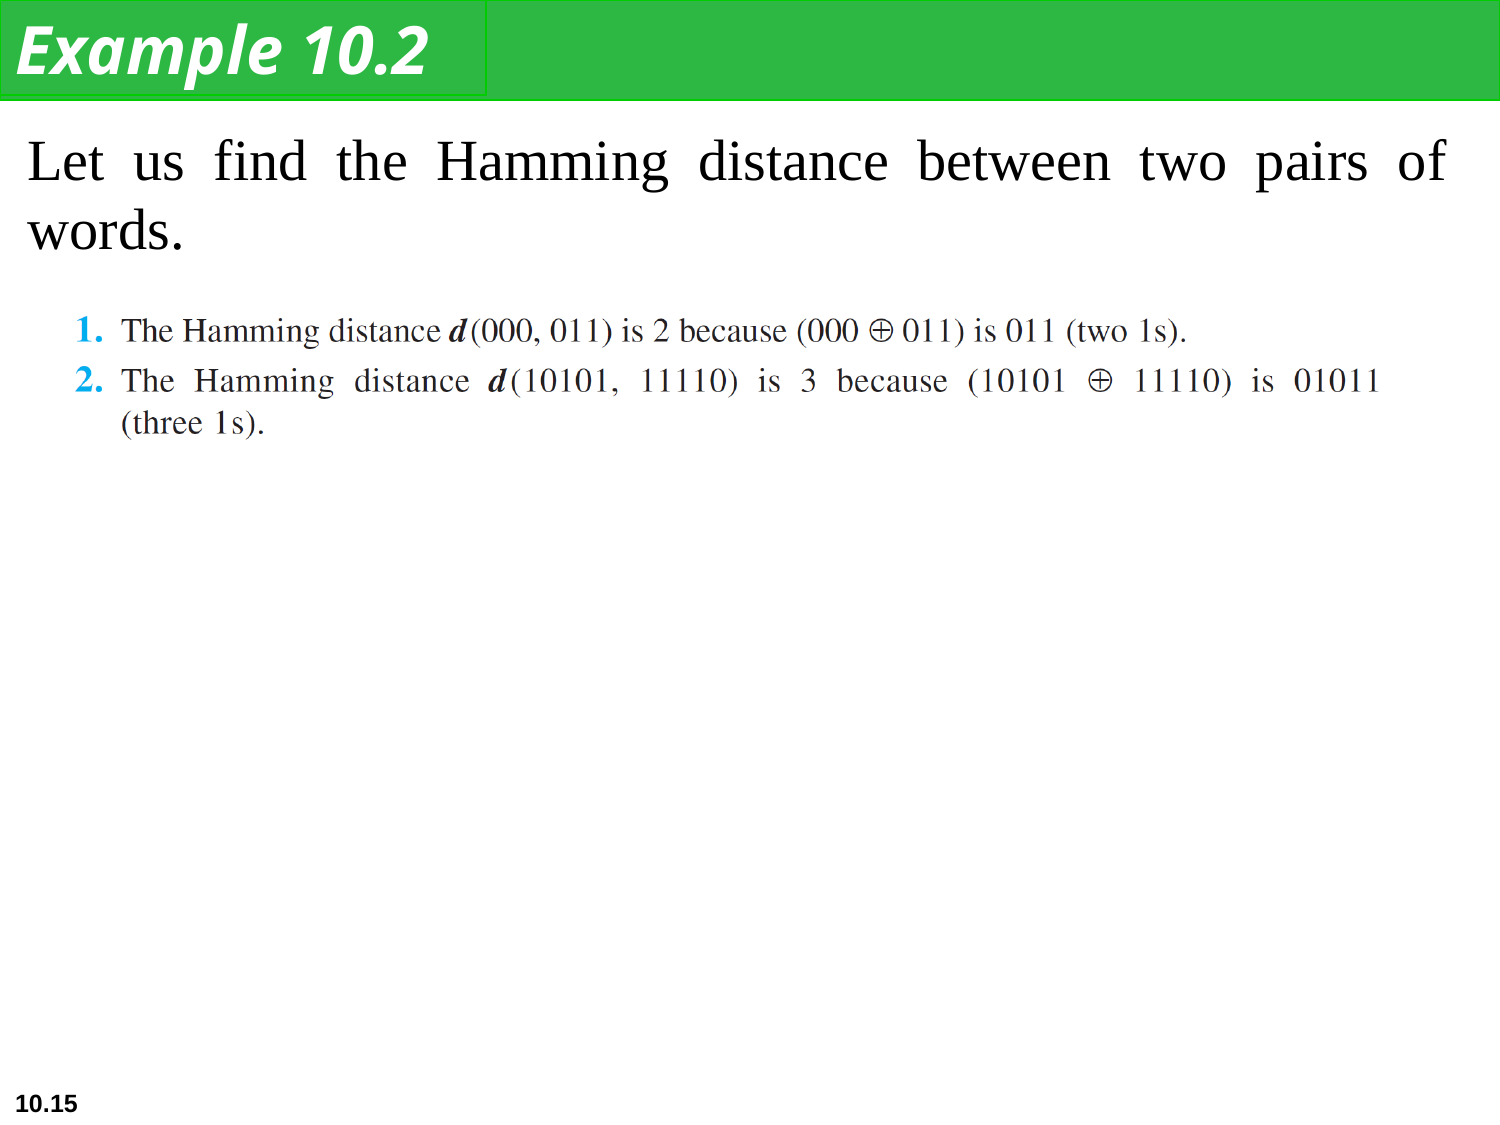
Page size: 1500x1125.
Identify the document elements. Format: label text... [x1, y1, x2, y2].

text_box Let us find the Hamming distance between two pairs of words. [12, 114, 1463, 270]
picture [41, 312, 1401, 443]
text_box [0, 0, 1500, 101]
text_box 10.‹#› [0, 1049, 313, 1125]
